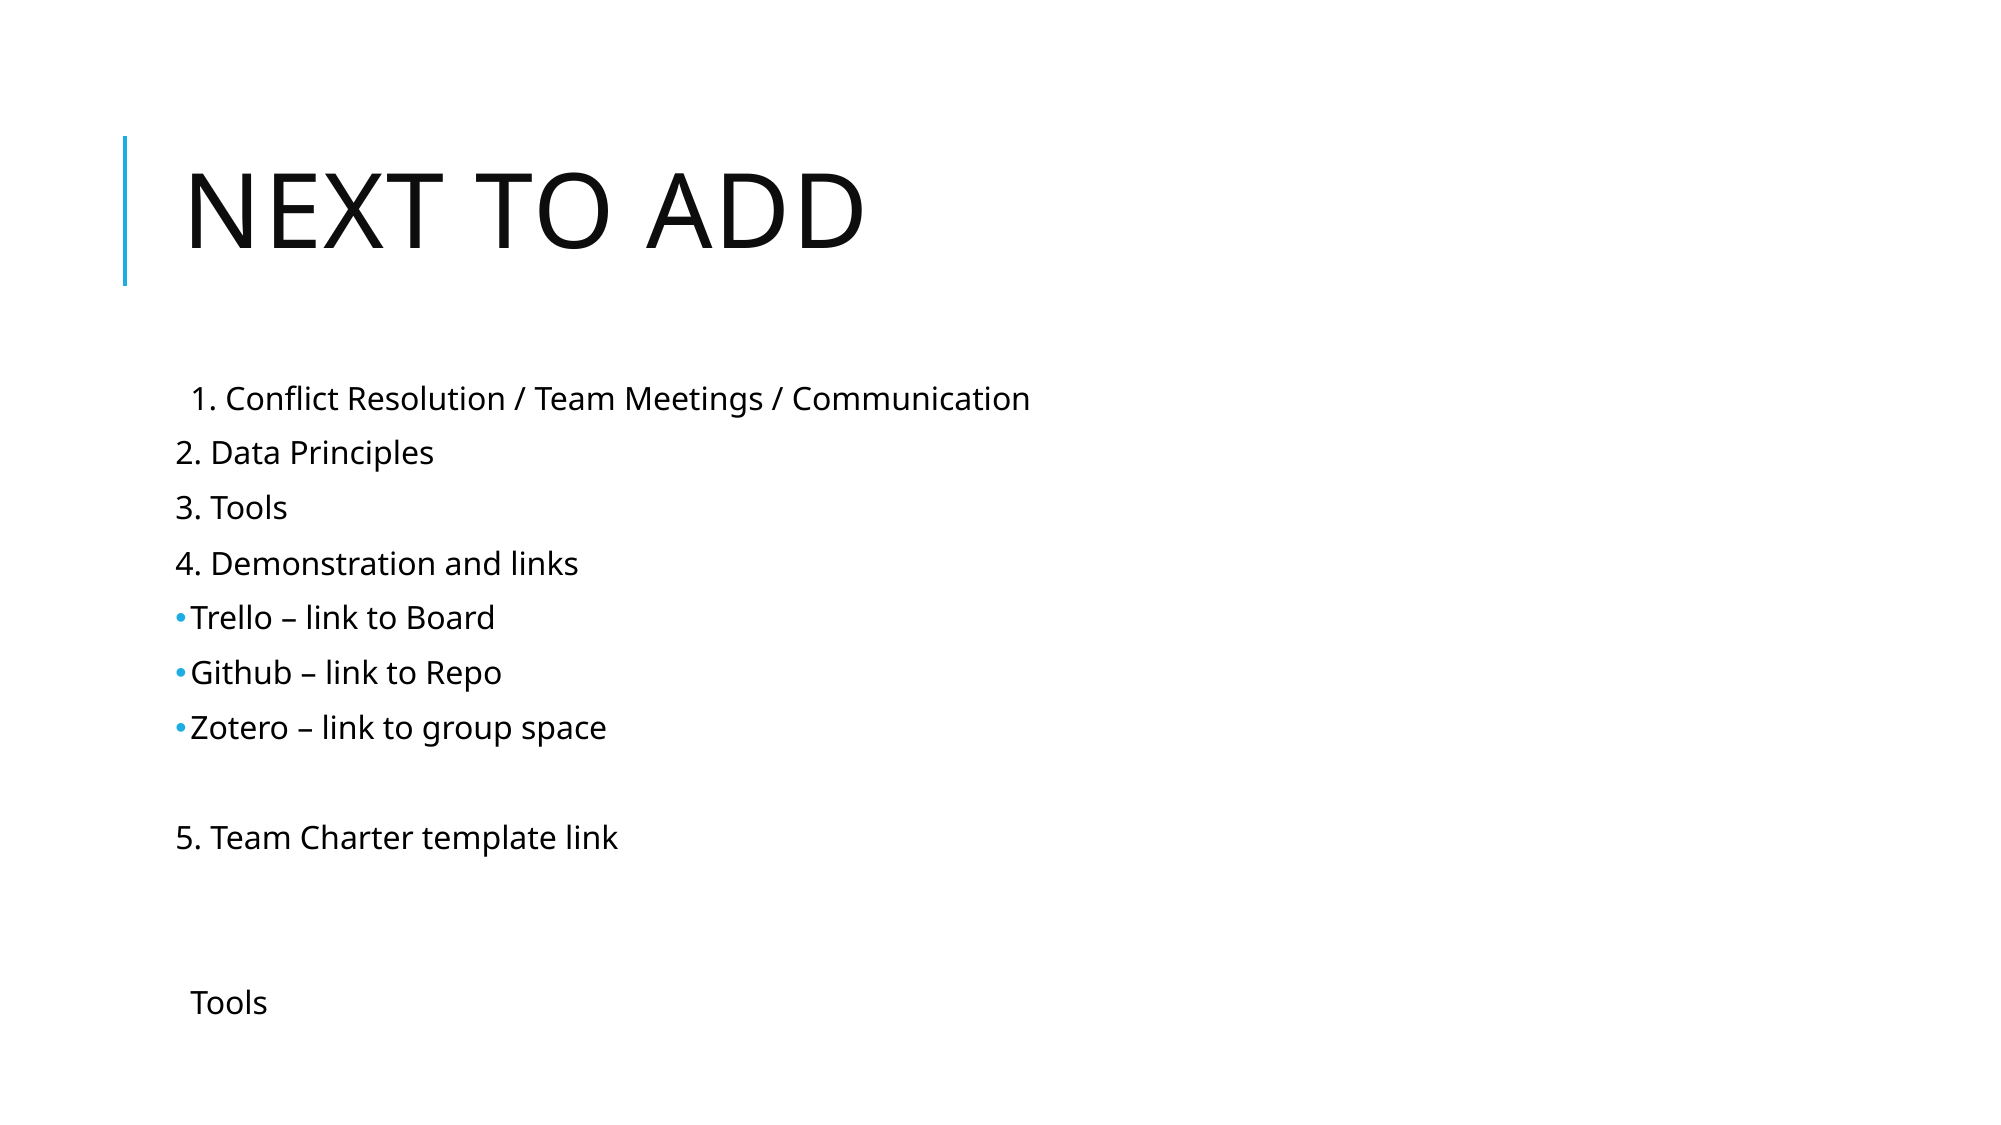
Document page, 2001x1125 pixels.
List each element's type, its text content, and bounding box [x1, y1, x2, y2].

title Next to ADD [168, 96, 1763, 342]
list 1. Conflict Resolution / Team Meetings / Communication 2. Data Principles 3. Tools 4. Demonstration and links Trello – link to Board Github – link to Repo Zotero – link to group space 5. Team Charter template link Tools [168, 375, 1763, 1035]
